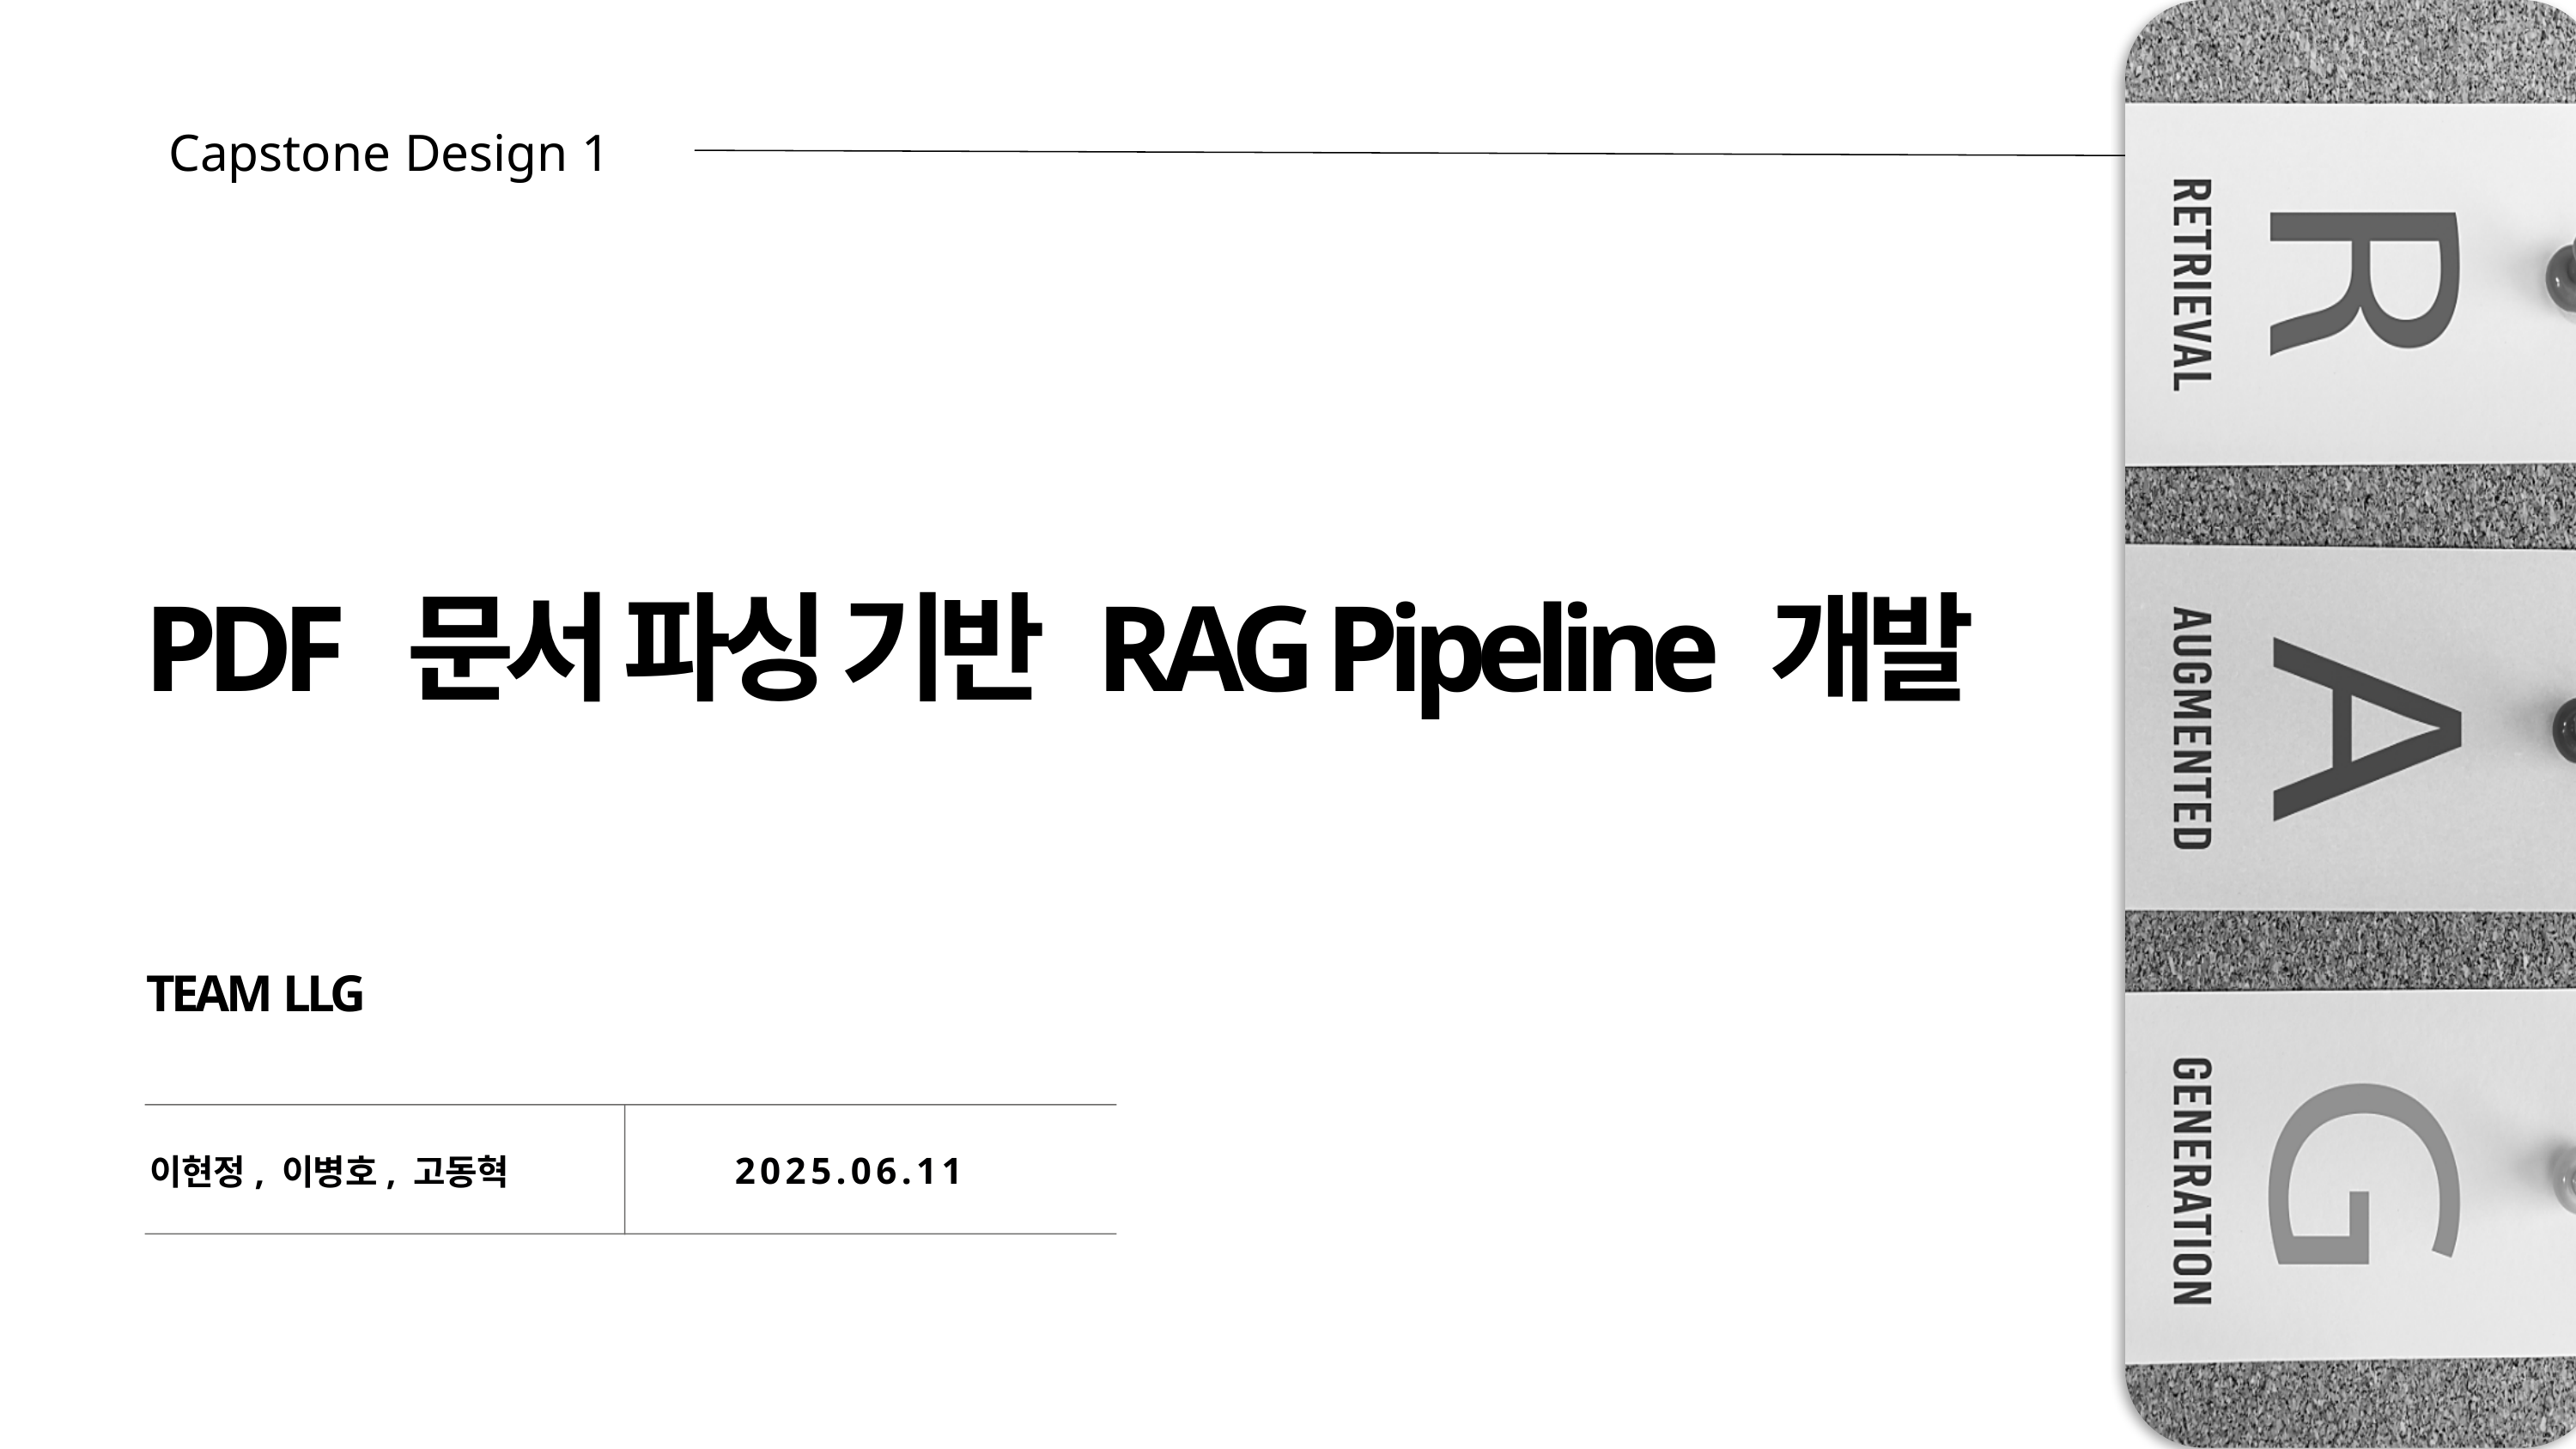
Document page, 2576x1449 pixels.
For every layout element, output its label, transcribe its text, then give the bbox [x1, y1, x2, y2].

text_box 이현정, 이병호, 고동혁 [149, 1143, 690, 1192]
text_box PDF 문서 파싱 기반 RAG Pipeline 개발 [143, 540, 1633, 716]
text_box Capstone Design 1 [168, 111, 724, 181]
text_box 2025.06.11 [734, 1140, 1002, 1191]
text_box TEAM LLG [146, 964, 1637, 1022]
picture [1638, 486, 2576, 962]
